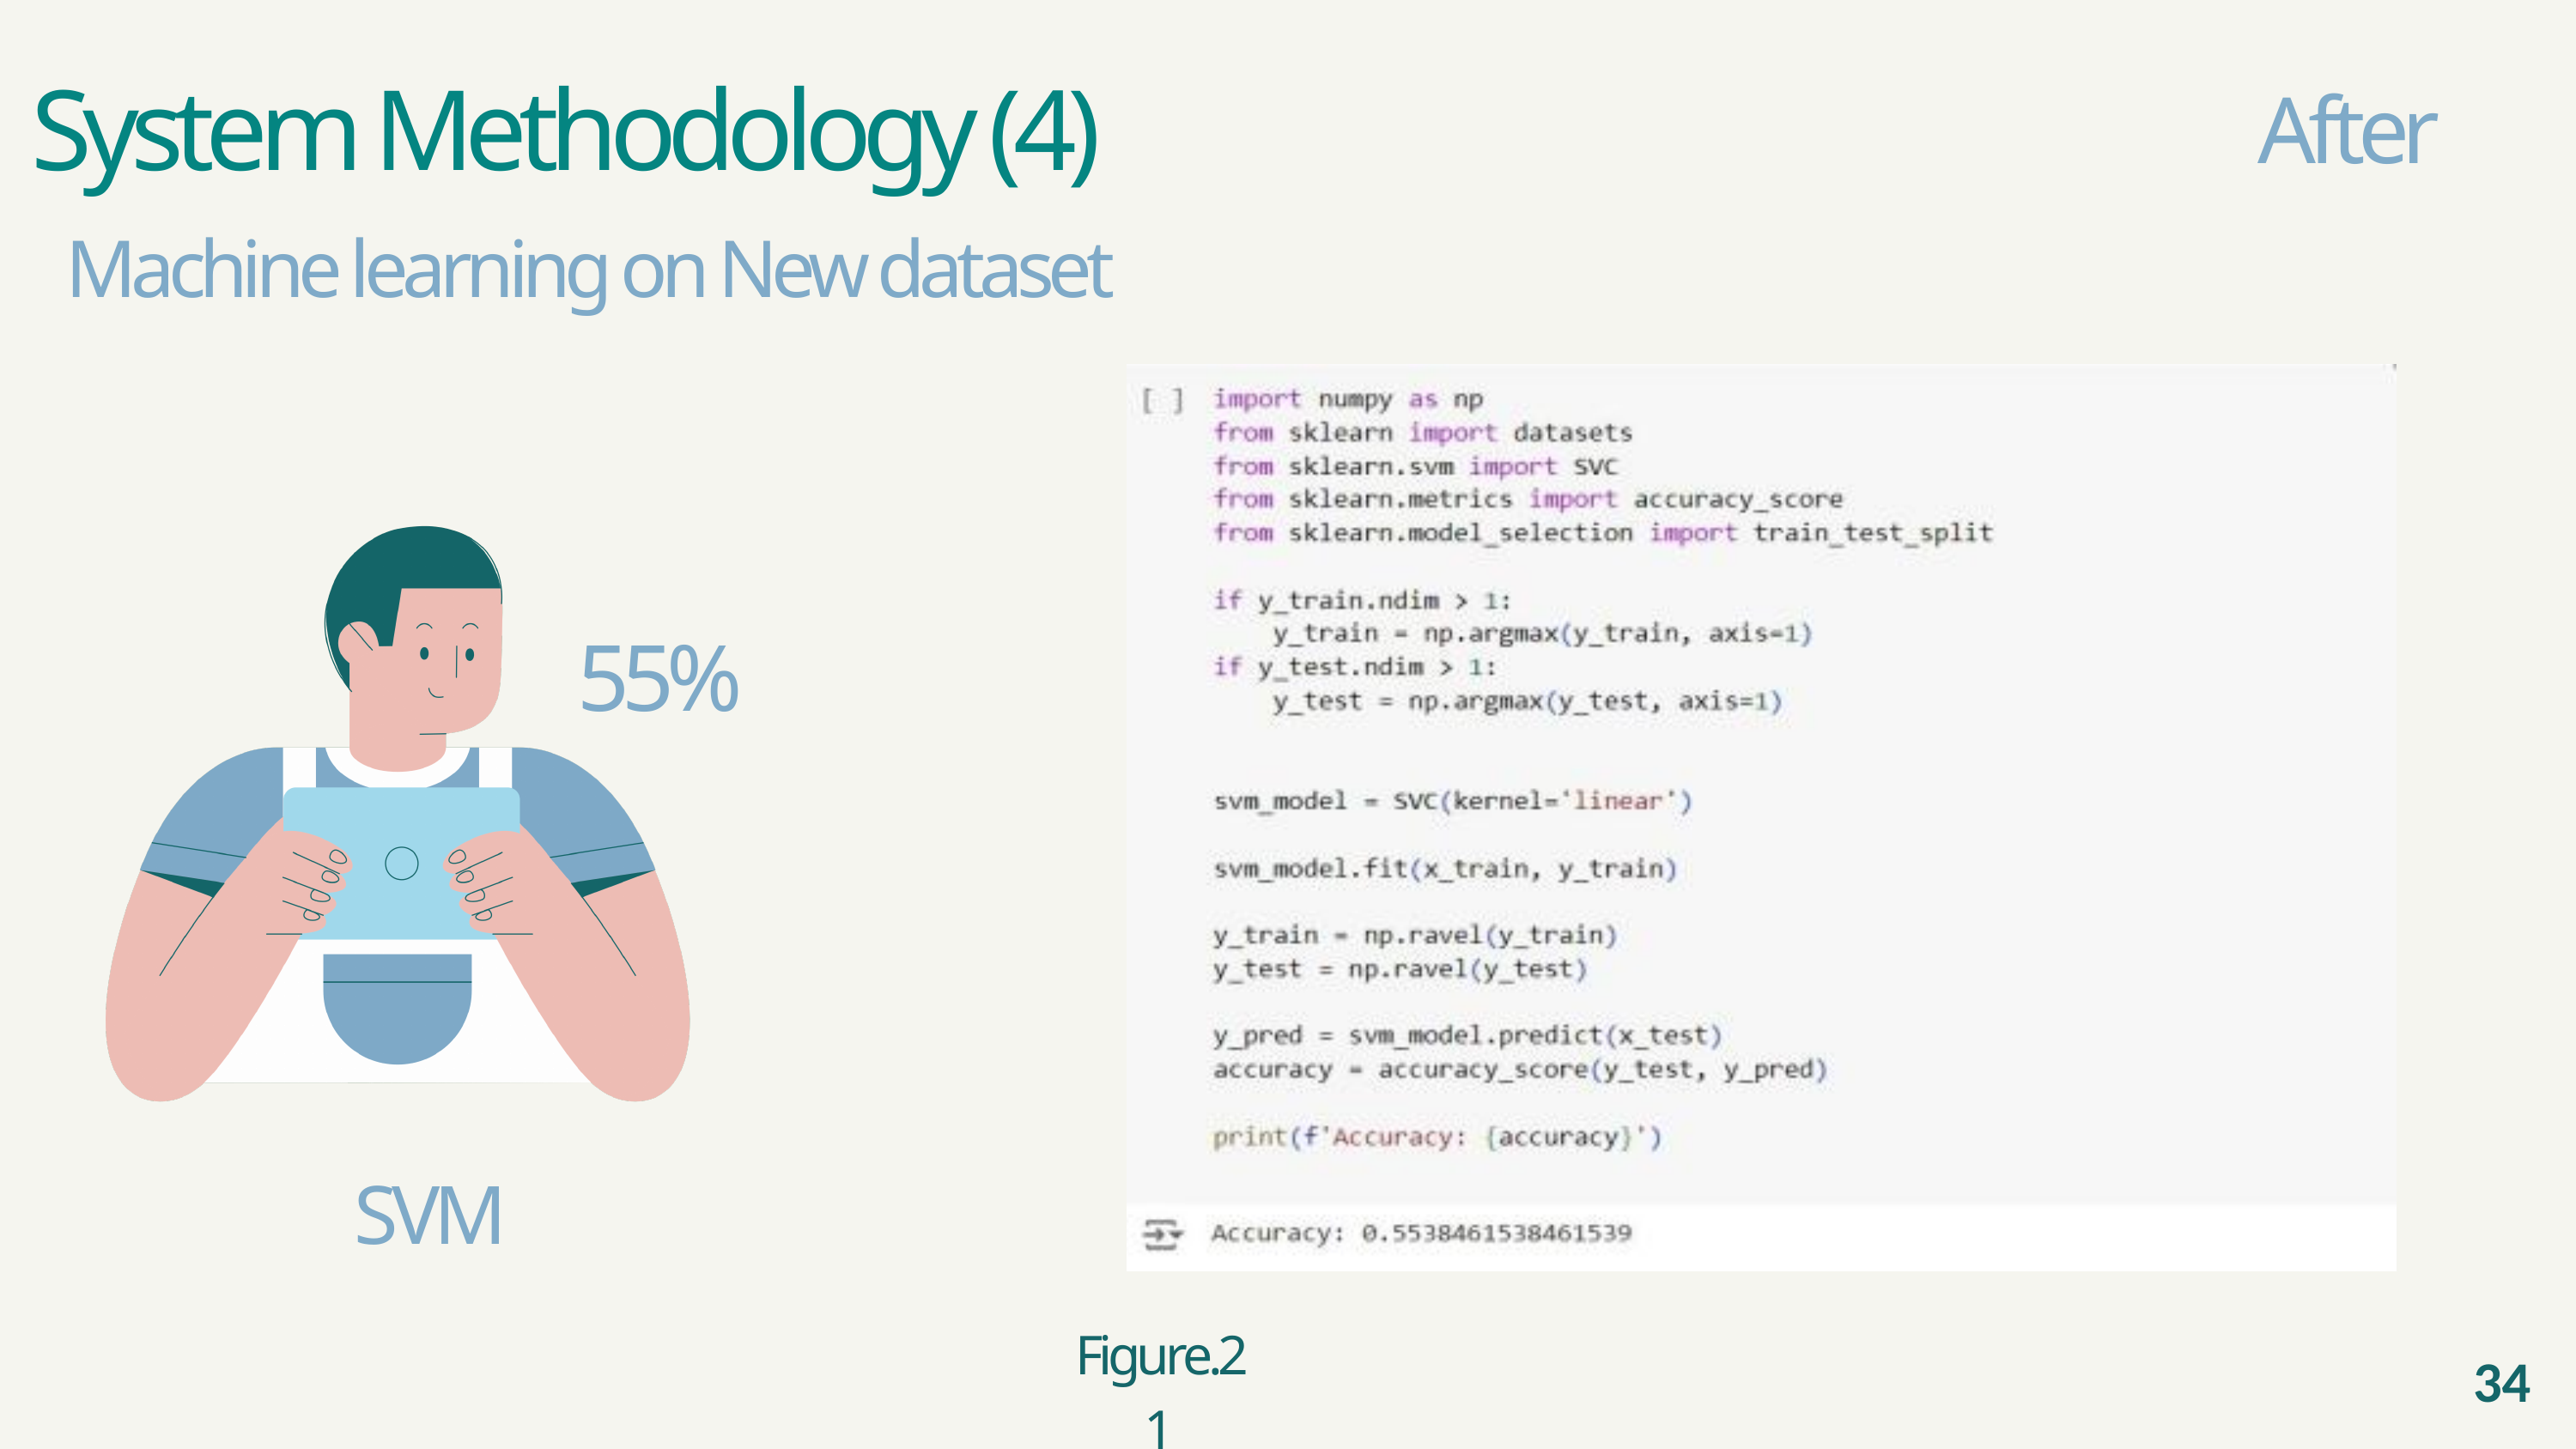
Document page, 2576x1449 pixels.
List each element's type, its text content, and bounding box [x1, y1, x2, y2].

text_box After [2209, 53, 2488, 182]
text_box System Methodology (4) [31, 37, 1194, 192]
picture [1127, 364, 2397, 1271]
text_box Figure.21 [1063, 1309, 1257, 1449]
text_box Machine learning on New dataset [65, 203, 1160, 314]
text_box 55% [547, 601, 774, 730]
slide_number 34 [2426, 1325, 2544, 1434]
text_box SVM [314, 1147, 548, 1260]
text_box [72, 510, 723, 1125]
